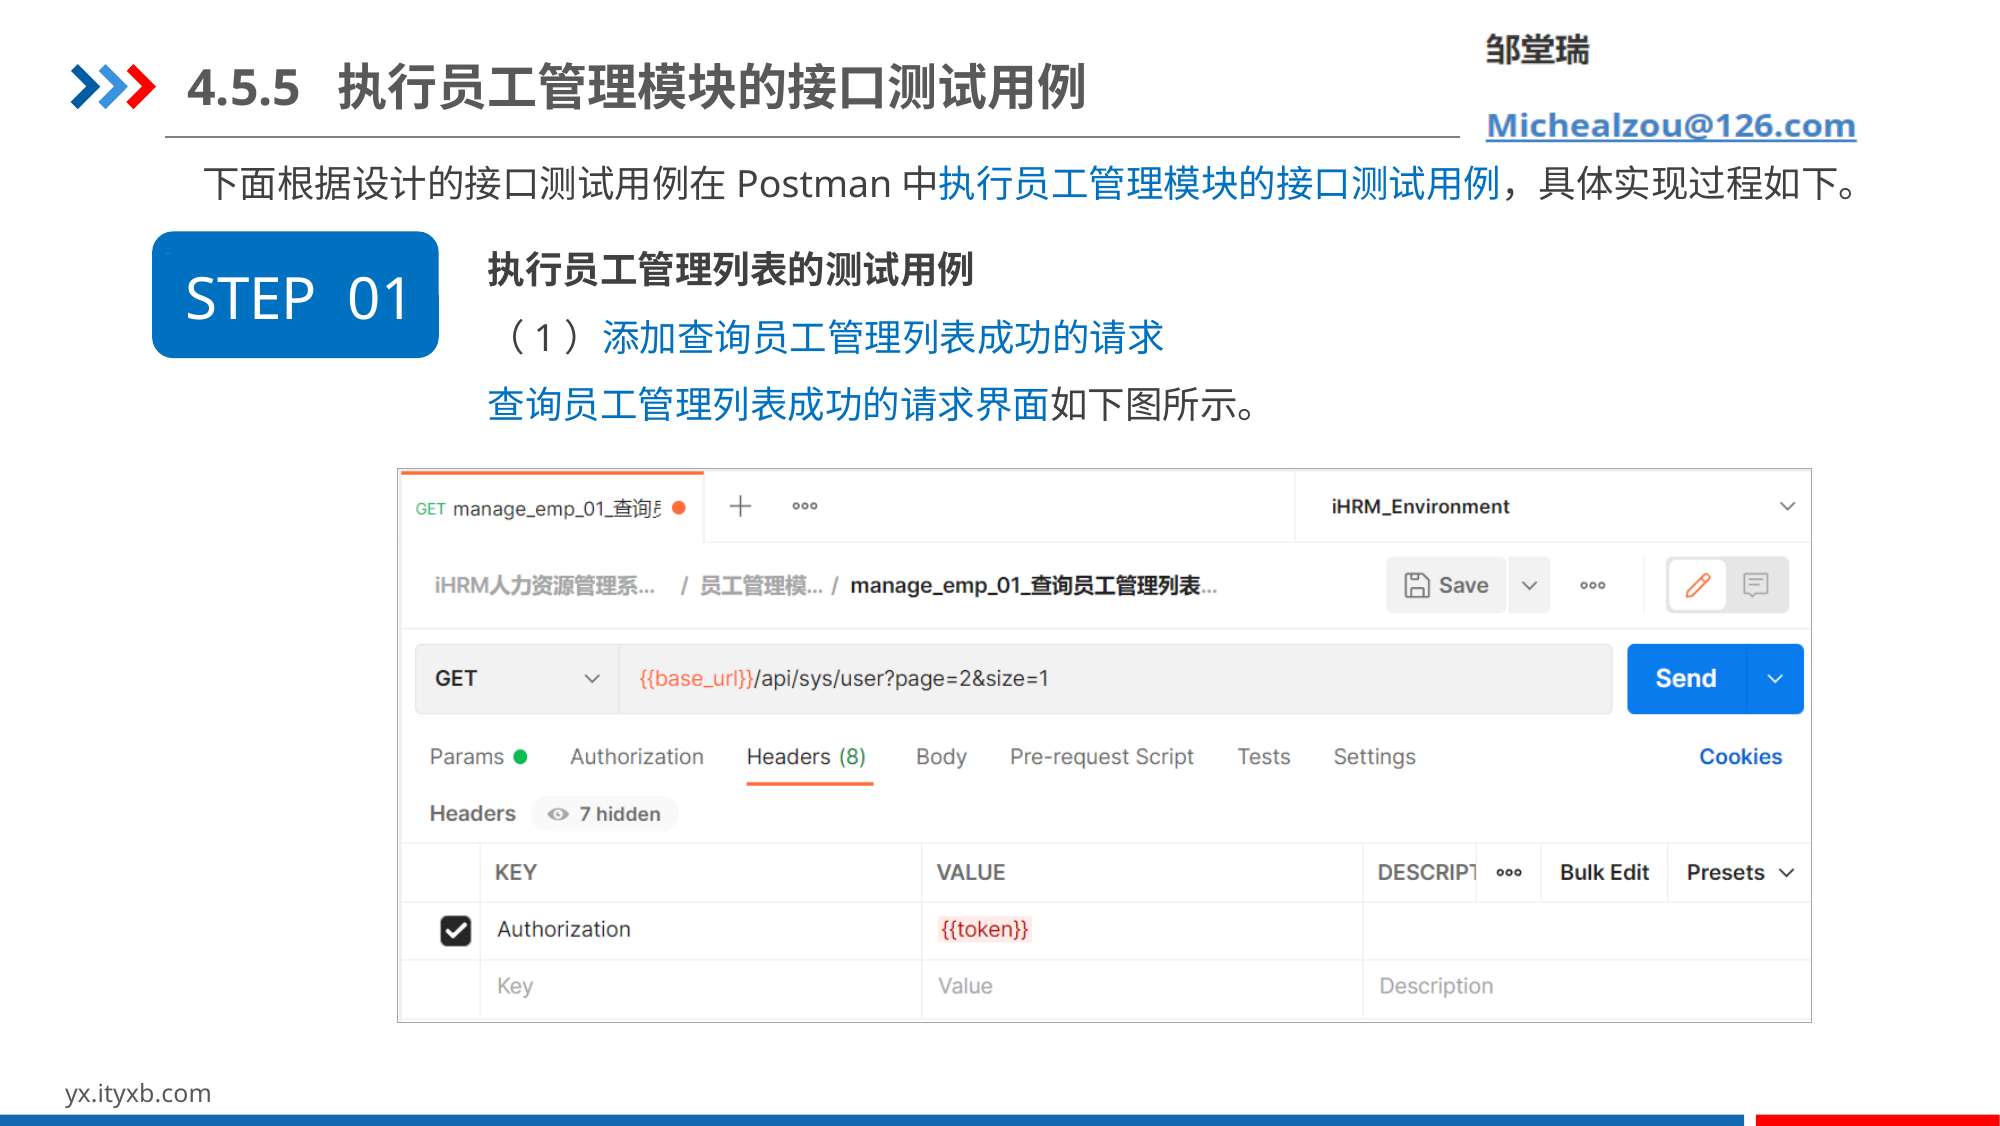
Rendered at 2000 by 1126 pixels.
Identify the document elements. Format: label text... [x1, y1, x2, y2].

text_box 4.5.5 执行员工管理模块的接口测试用例 [187, 43, 1191, 127]
picture [397, 468, 1812, 1023]
text_box [149, 229, 441, 361]
text_box STEP 01 [166, 253, 434, 339]
text_box 执行员工管理列表的测试用例 （1）添加查询员工管理列表成功的请求 查询员工管理列表成功的请求界面如下图所示。 [472, 216, 1775, 434]
picture [1460, 0, 1898, 145]
text_box 下面根据设计的接口测试用例在Postman中执行员工管理模块的接口测试用例，具体实现过程如下。 [187, 129, 1862, 213]
